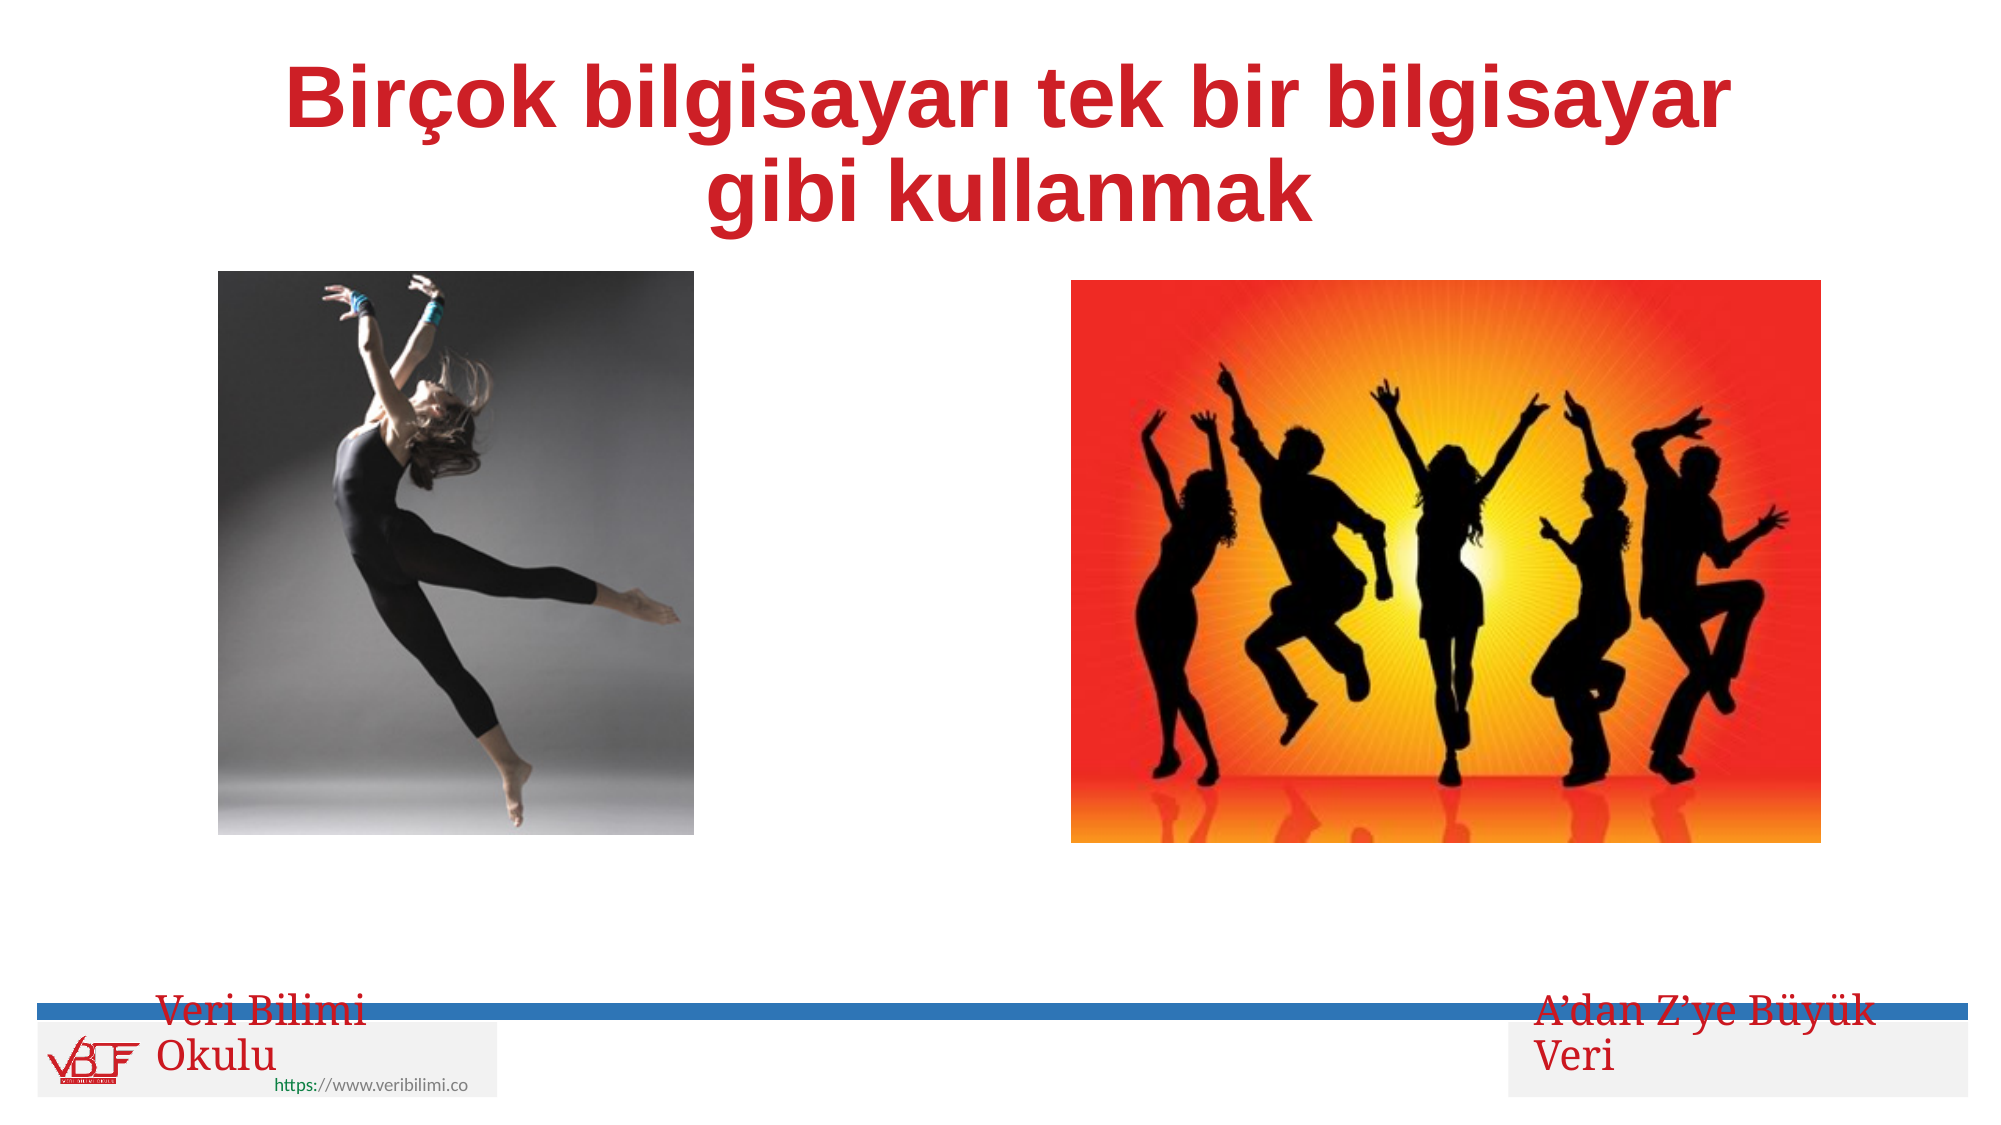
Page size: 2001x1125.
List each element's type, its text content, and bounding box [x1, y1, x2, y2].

picture [1070, 280, 1821, 843]
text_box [37, 1022, 537, 1103]
title Birçok bilgisayarı tek bir bilgisayar gibi kullanmak [259, 34, 1760, 249]
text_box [1508, 1022, 1969, 1098]
picture [218, 271, 694, 835]
